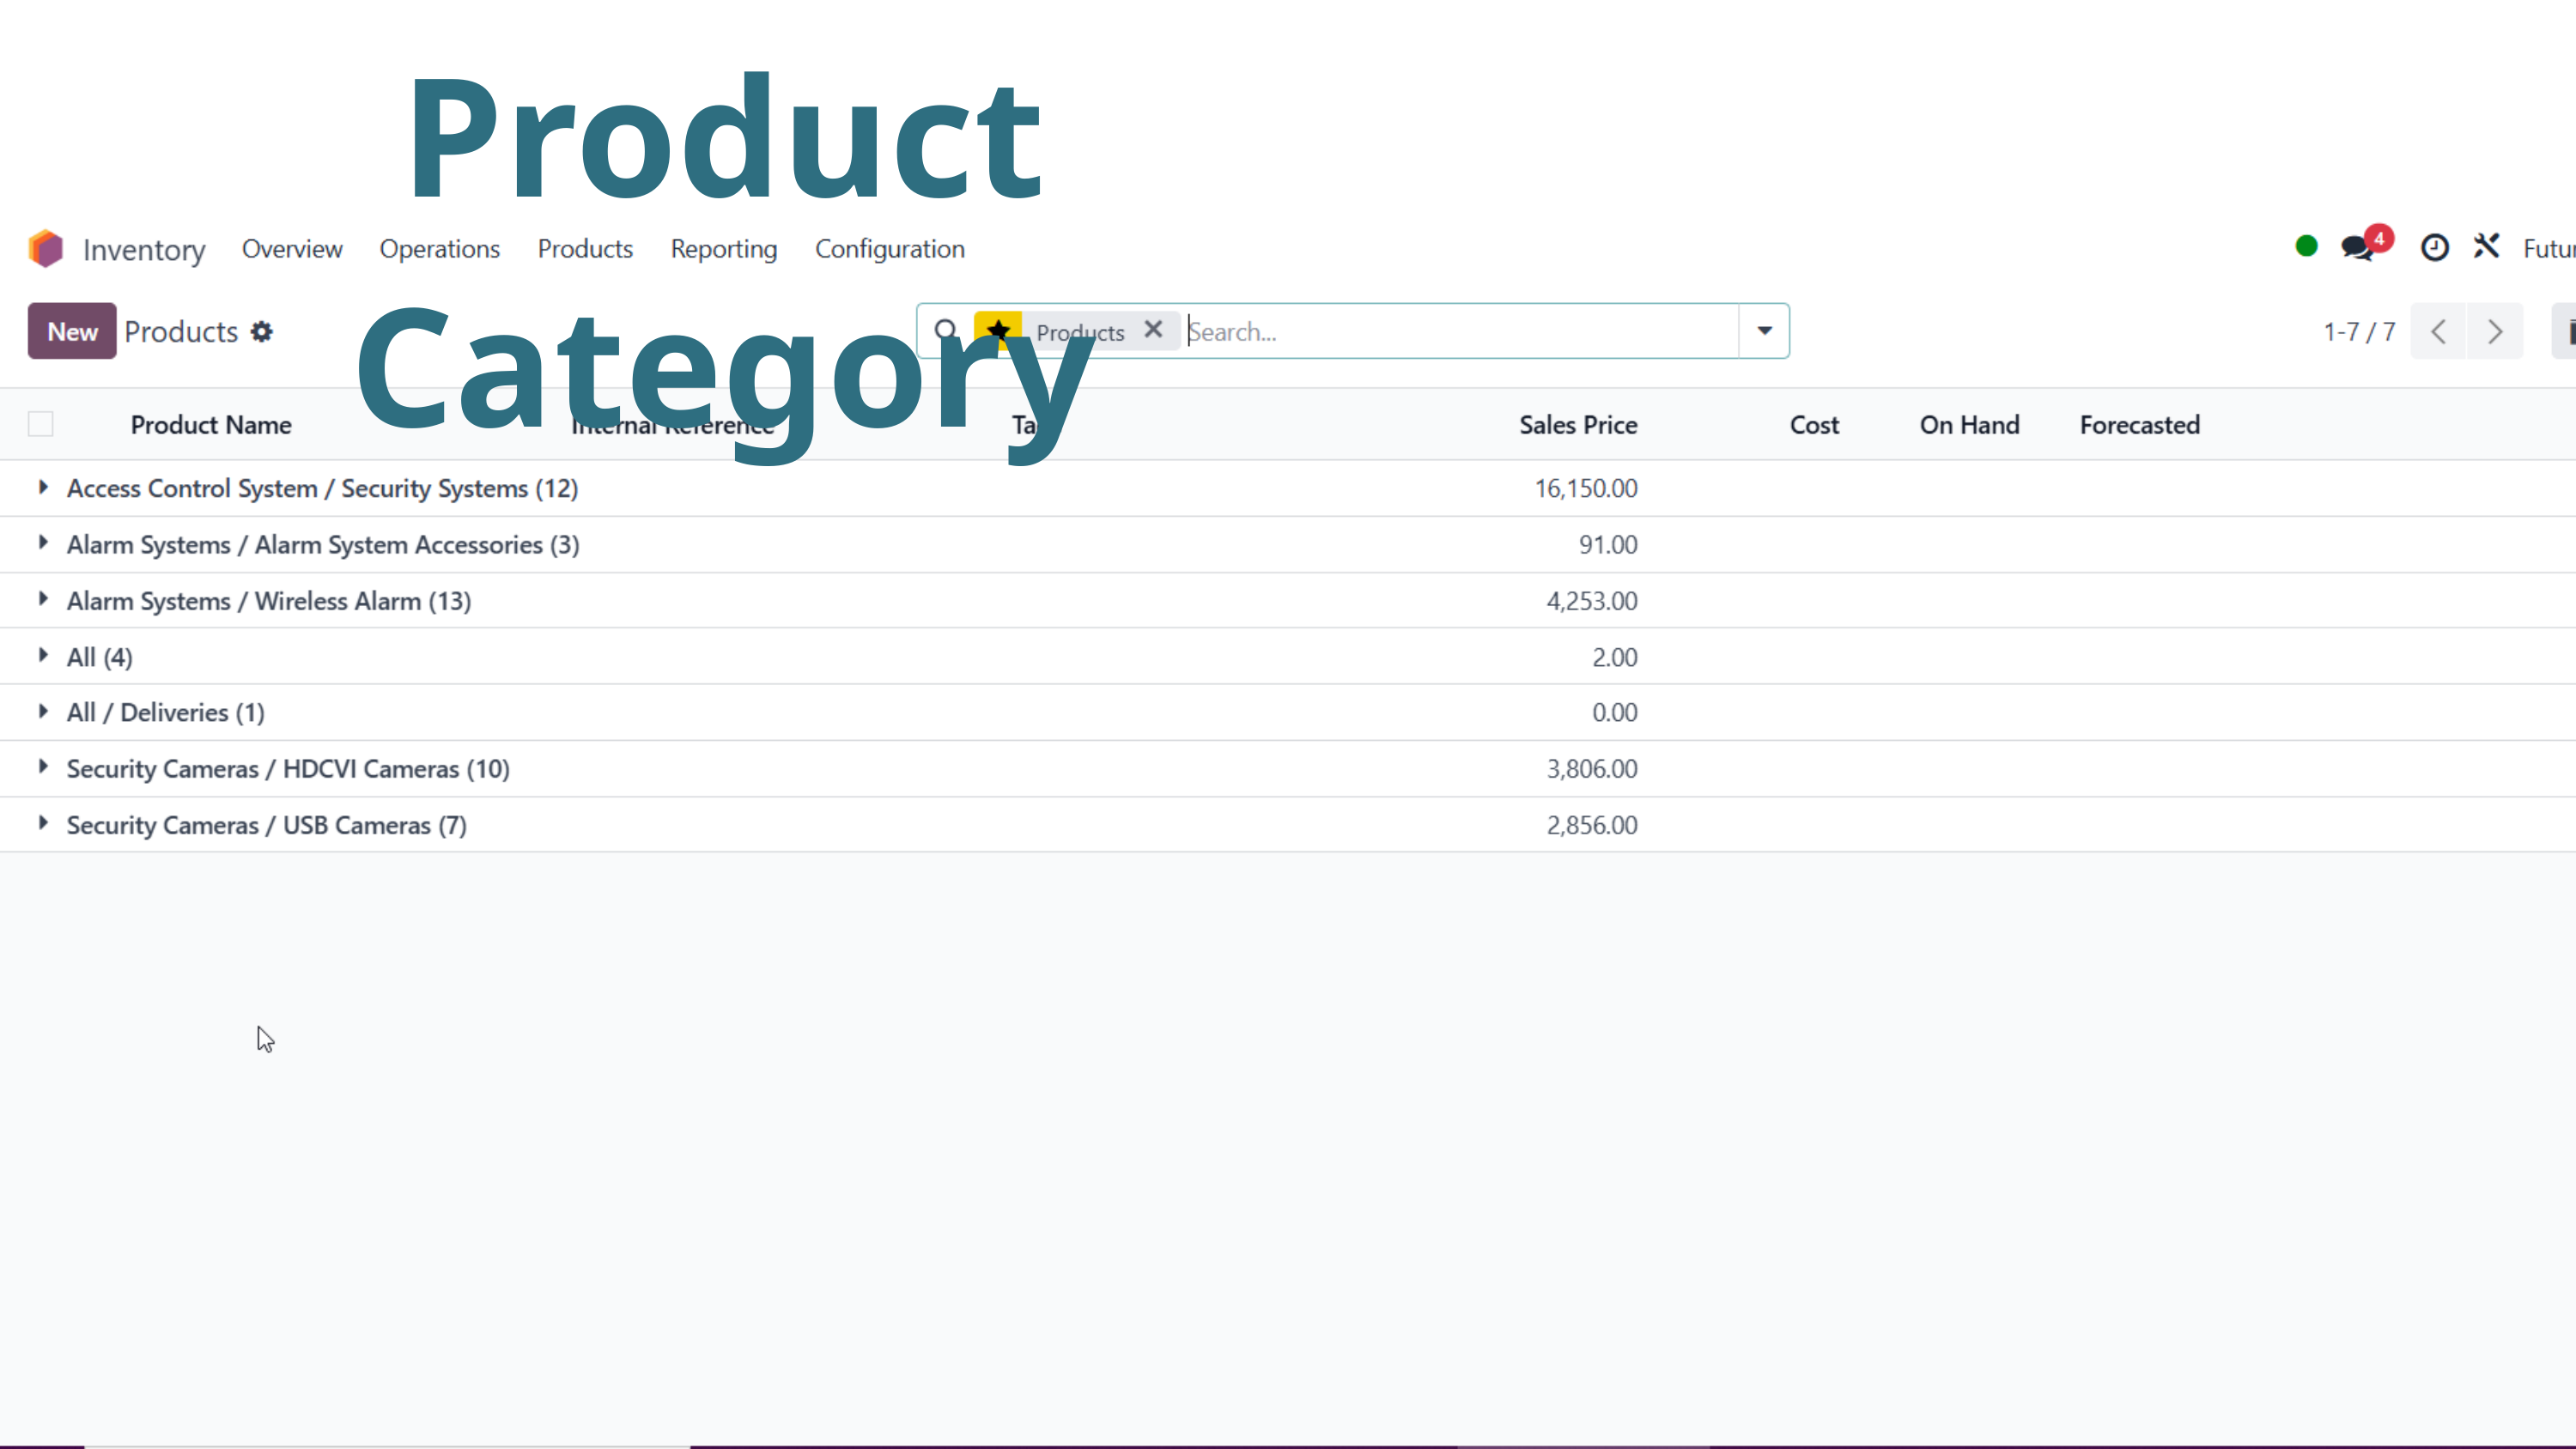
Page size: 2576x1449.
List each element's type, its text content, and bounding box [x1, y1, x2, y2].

text_box Product Category [16, 0, 1431, 460]
text_box [0, 220, 2576, 1449]
